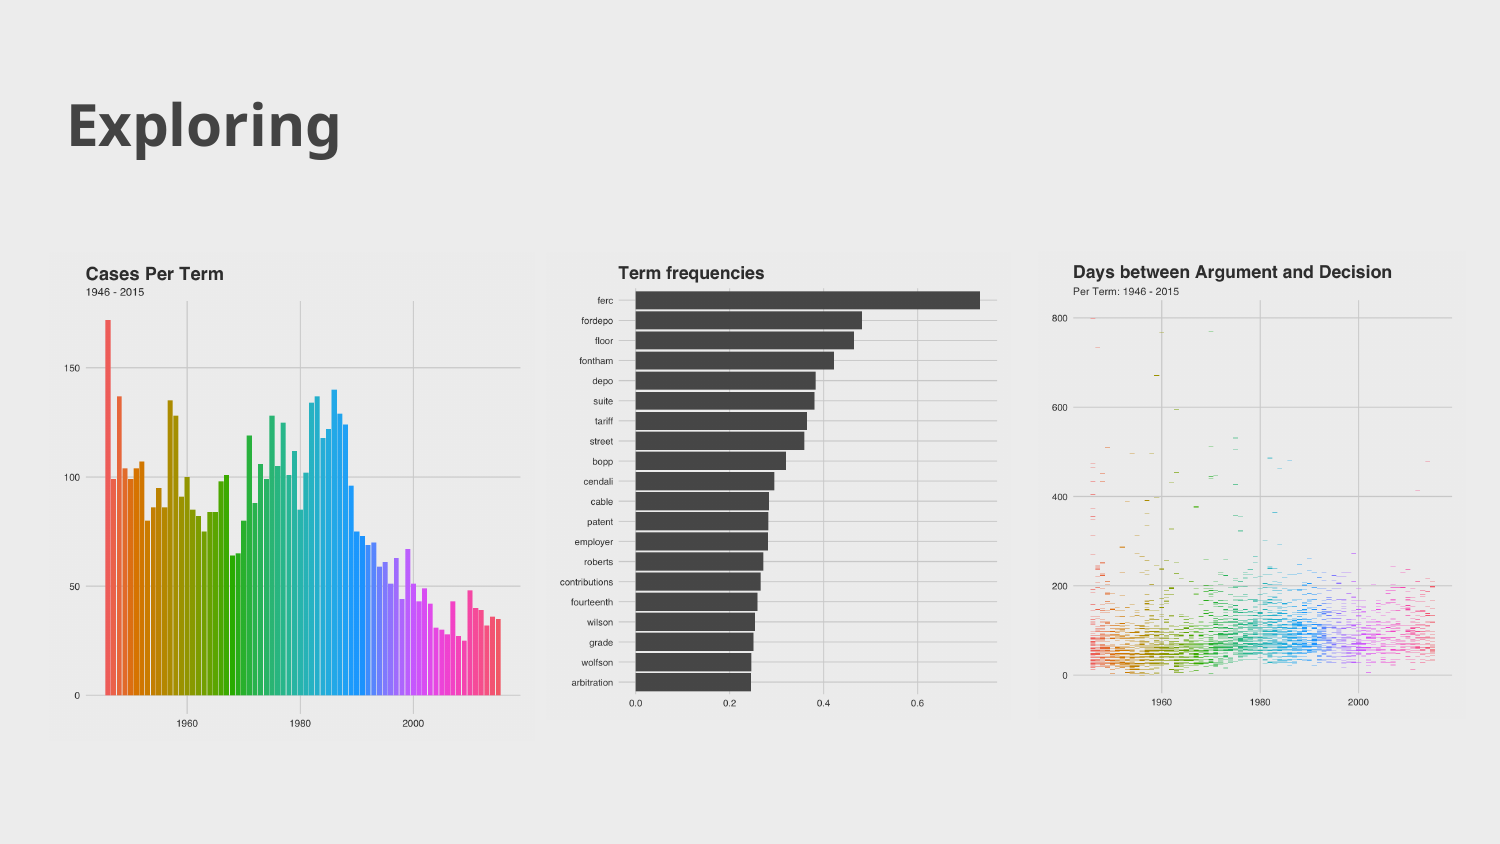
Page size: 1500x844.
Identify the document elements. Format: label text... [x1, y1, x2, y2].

picture [48, 252, 535, 742]
picture [1038, 251, 1466, 719]
title Exploring [51, 72, 1449, 167]
picture [545, 252, 1011, 720]
